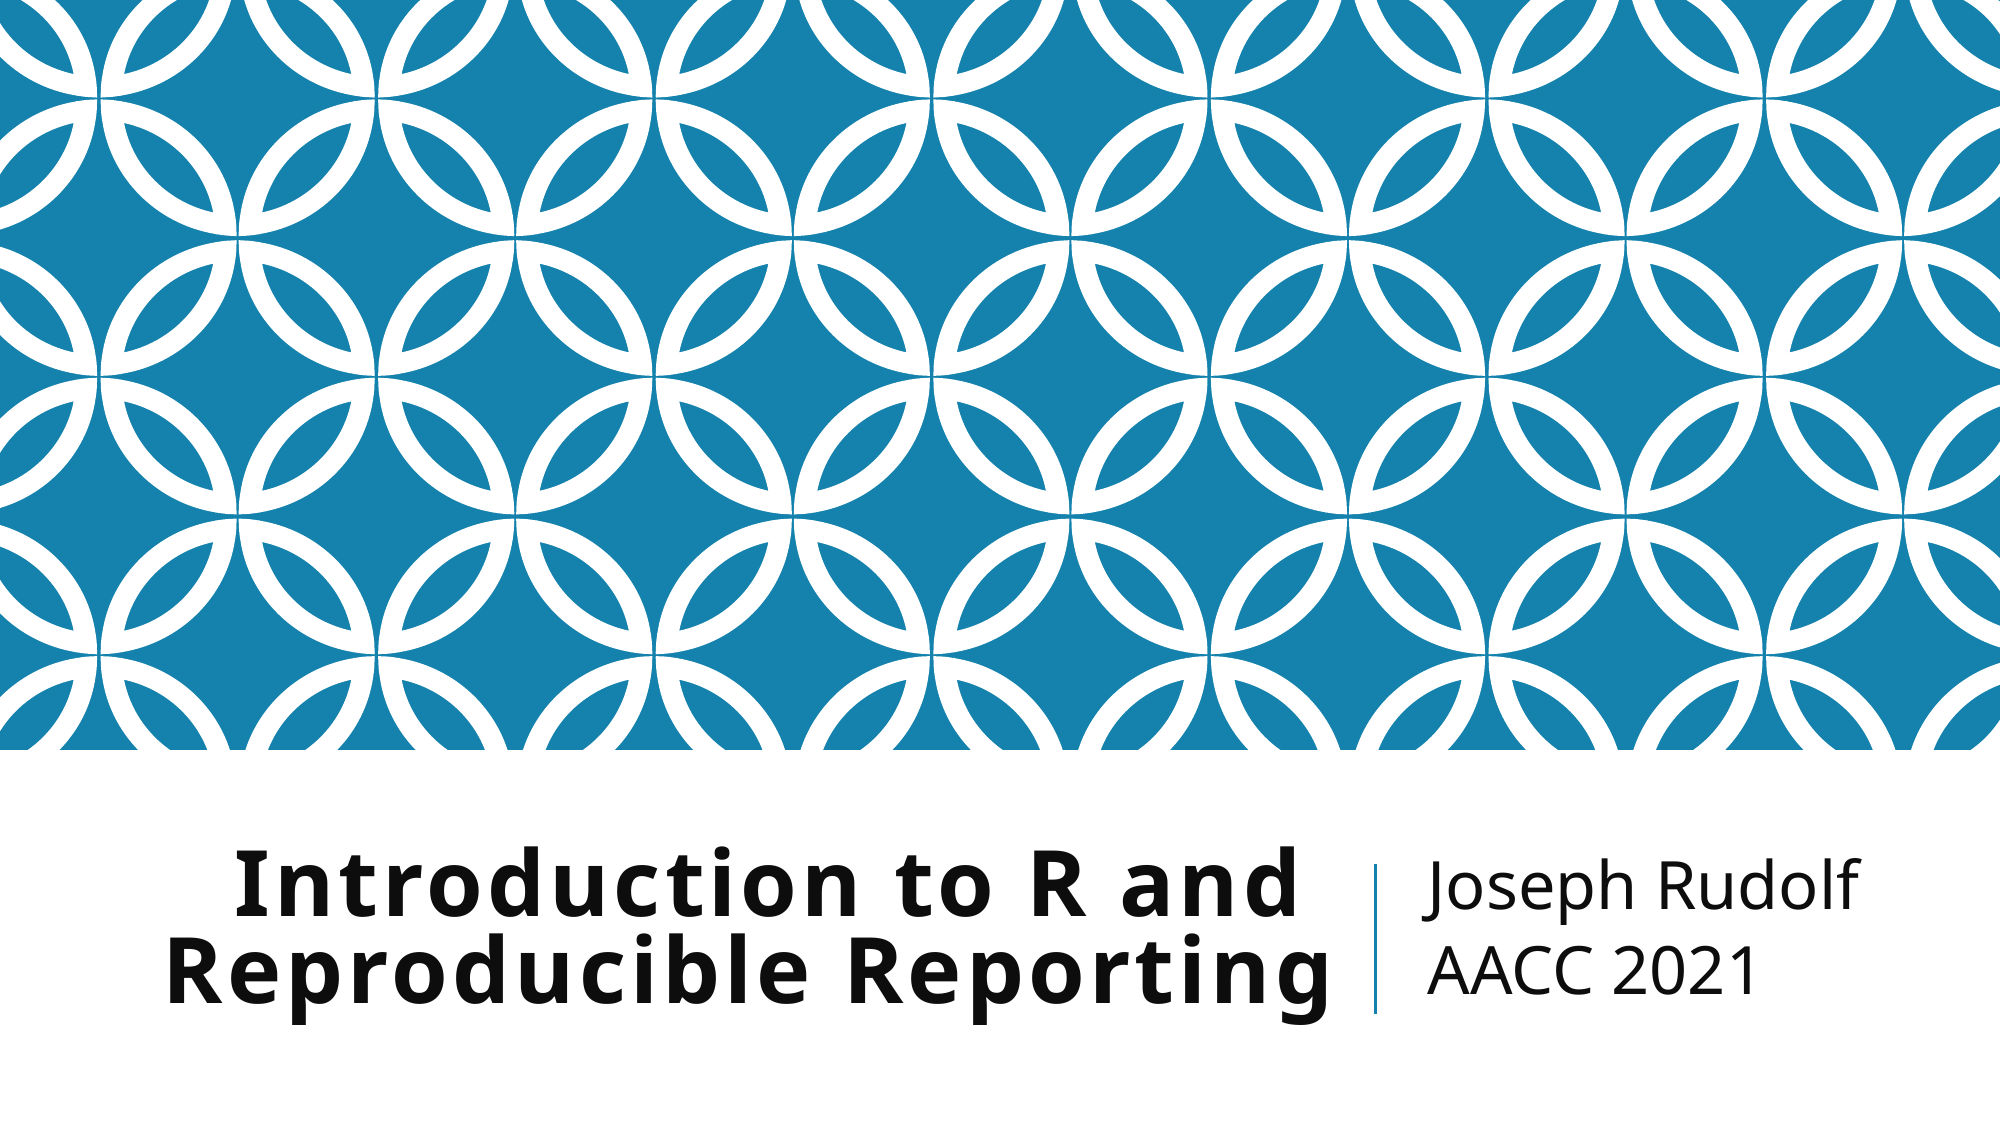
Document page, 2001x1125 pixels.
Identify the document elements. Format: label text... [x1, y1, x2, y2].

title Introduction to R and Reproducible Reporting [0, 813, 1350, 1054]
subtitle Joseph Rudolf AACC 2021 [1412, 788, 1982, 1063]
